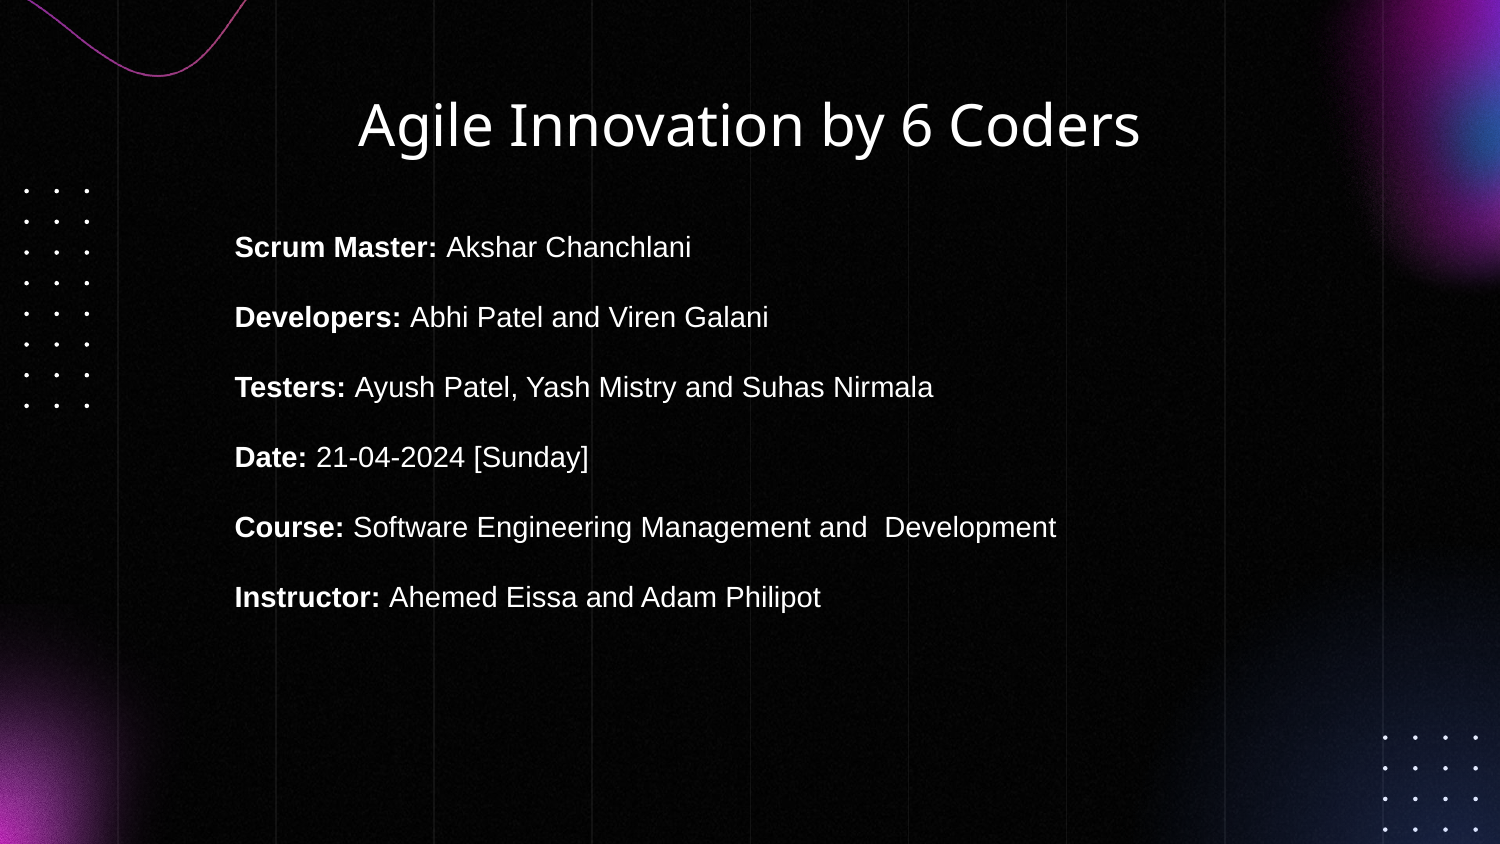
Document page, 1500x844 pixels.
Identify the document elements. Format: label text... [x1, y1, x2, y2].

title Agile Innovation by 6 Coders [118, 72, 1382, 167]
text_box Scrum Master: Akshar Chanchlani Developers: Abhi Patel and Viren Galani Testers: Ayush Patel, Yash Mistry and Suhas Nirmala Date: 21-04-2024 [Sunday] Course: Software Engineering Management and Development Instructor: Ahemed Eissa and Adam Philipot [219, 221, 1096, 656]
picture [0, 0, 1500, 844]
